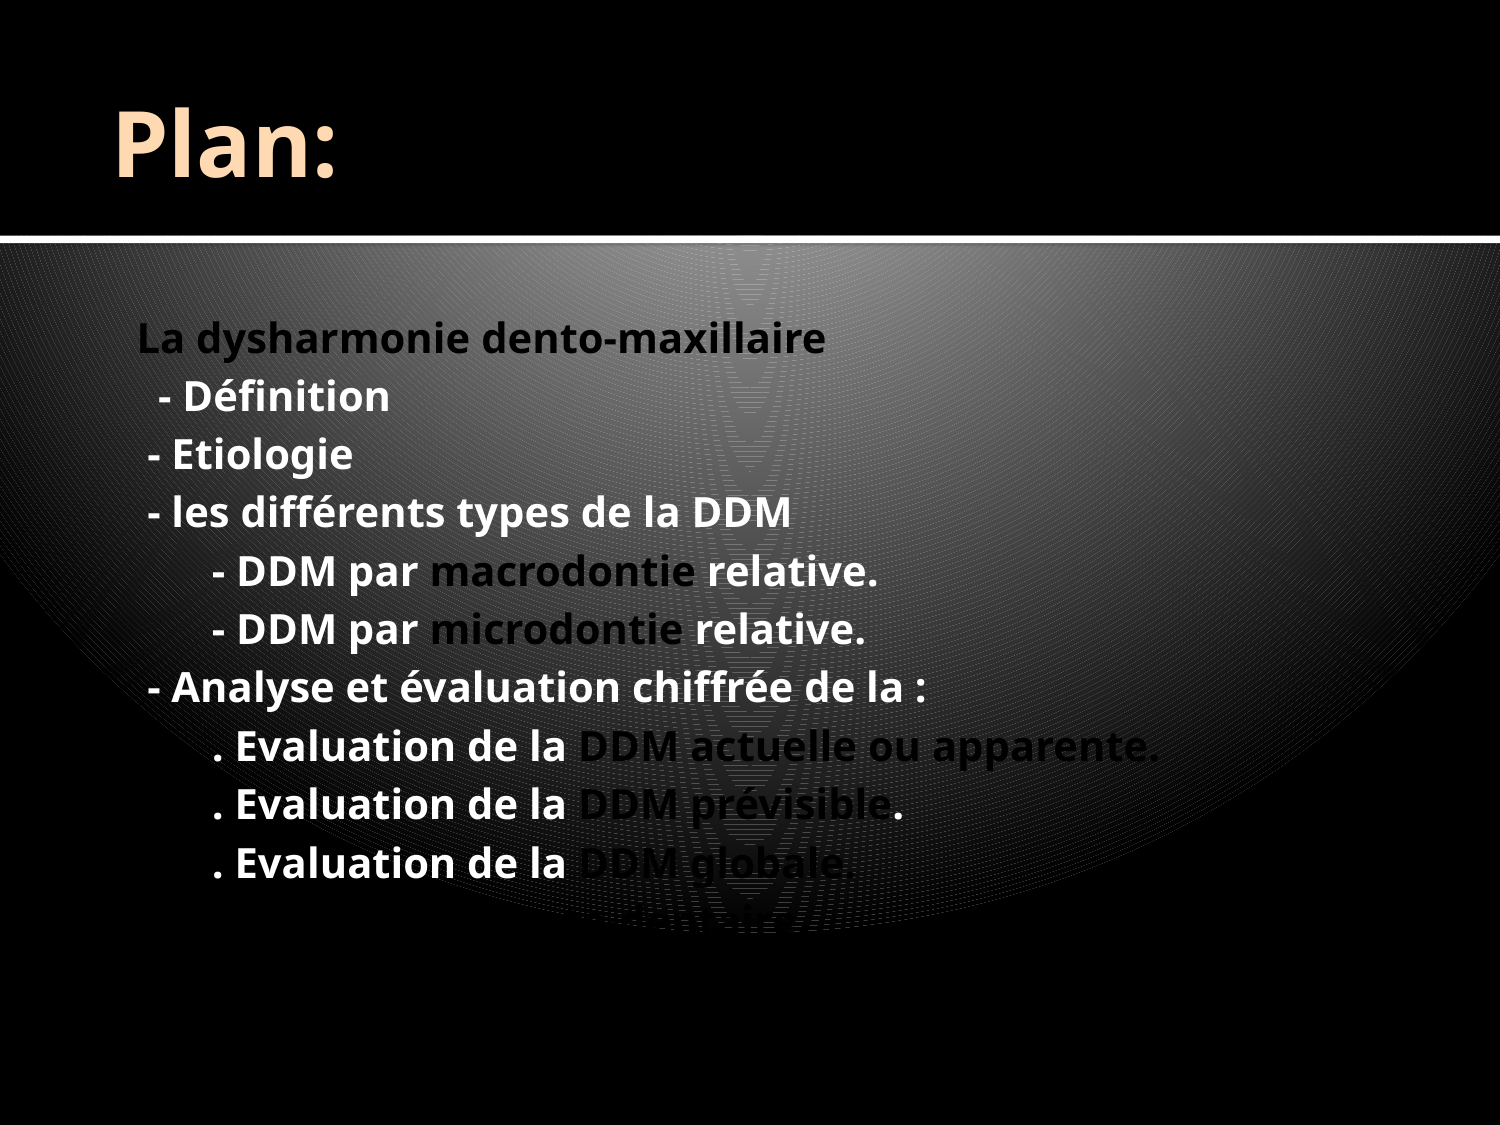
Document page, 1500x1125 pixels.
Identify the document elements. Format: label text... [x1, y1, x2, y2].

text_box Plan: [96, 78, 354, 204]
text_box La dysharmonie dento-maxillaire - Définition - Etiologie - les différents types de la DDM - DDM par macrodontie relative. - DDM par microdontie relative. - Analyse et évaluation chiffrée de la : . Evaluation de la DDM actuelle ou apparente. . Evaluation de la DDM prévisible. . Evaluation de la DDM globale. - La dysharmonie dento-dentaire. Conclusion Bibliographie [88, 278, 1406, 1125]
